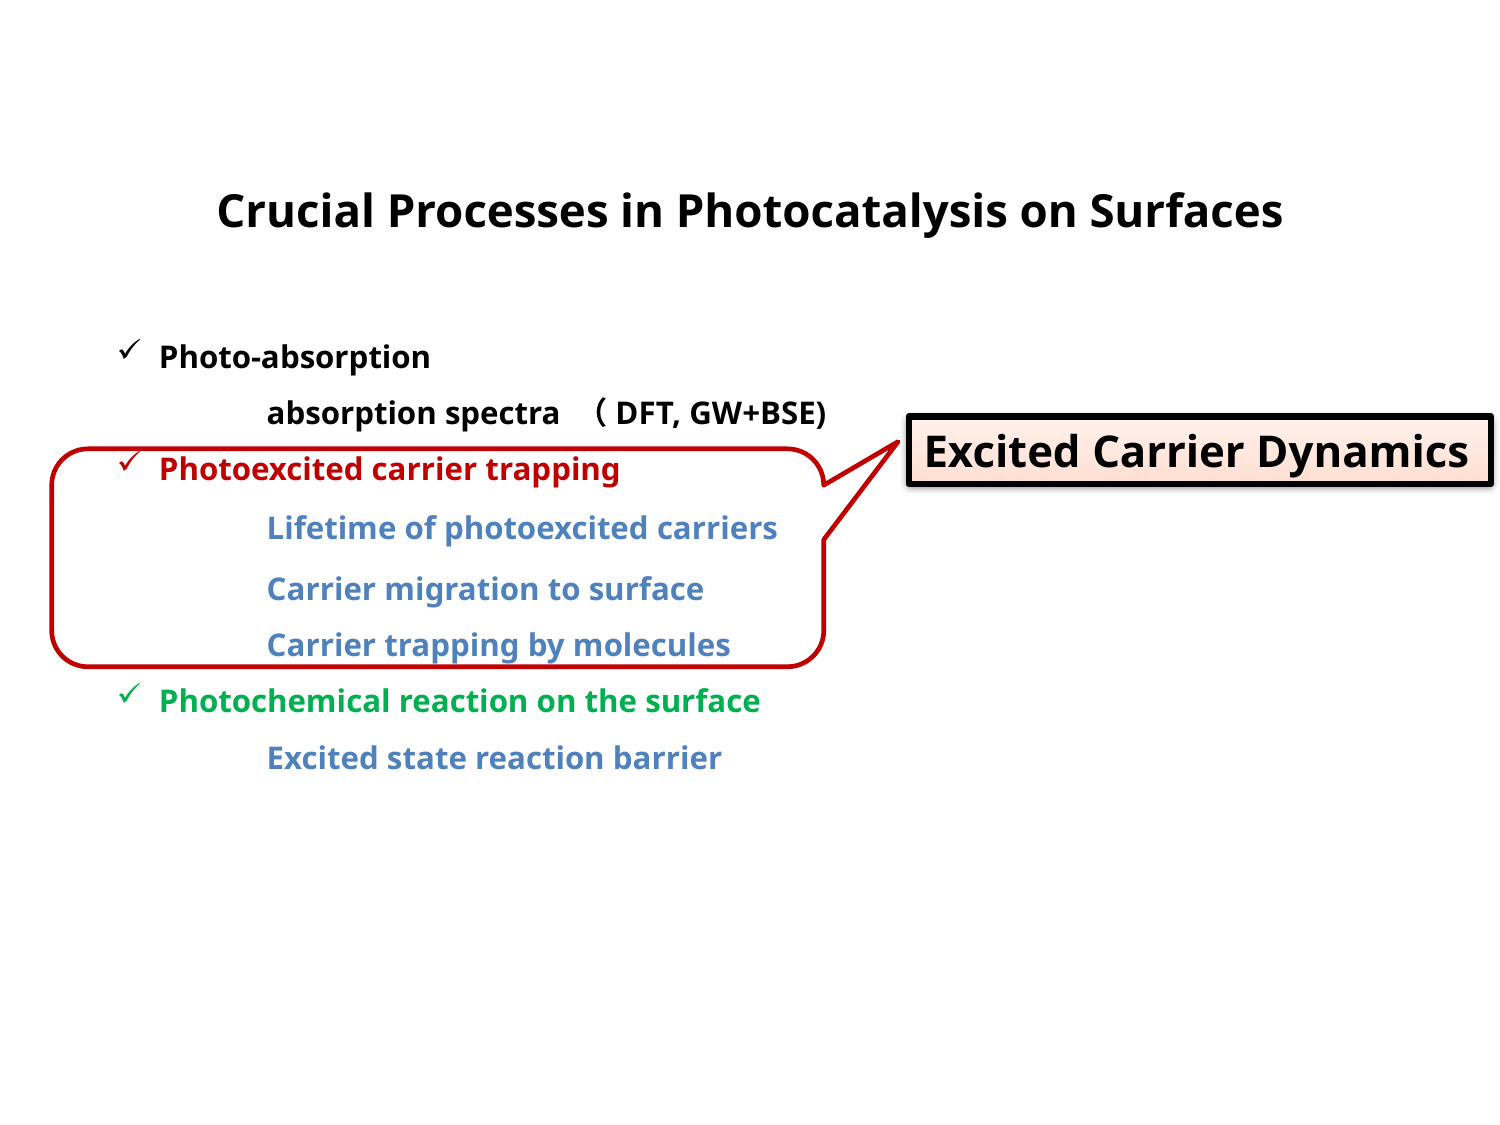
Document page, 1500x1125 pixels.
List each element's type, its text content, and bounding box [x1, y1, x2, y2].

text_box Excited Carrier Dynamics [908, 416, 1492, 484]
text_box [842, 439, 900, 520]
text_box Photo-absorption absorption spectra （DFT, GW+BSE) Photoexcited carrier trapping Lifetime of photoexcited carriers Carrier migration to surface Carrier trapping by molecules Photochemical reaction on the surface Excited state reaction barrier [101, 277, 842, 783]
text_box Crucial Processes in Photocatalysis on Surfaces [80, 181, 1420, 278]
text_box [49, 446, 101, 669]
